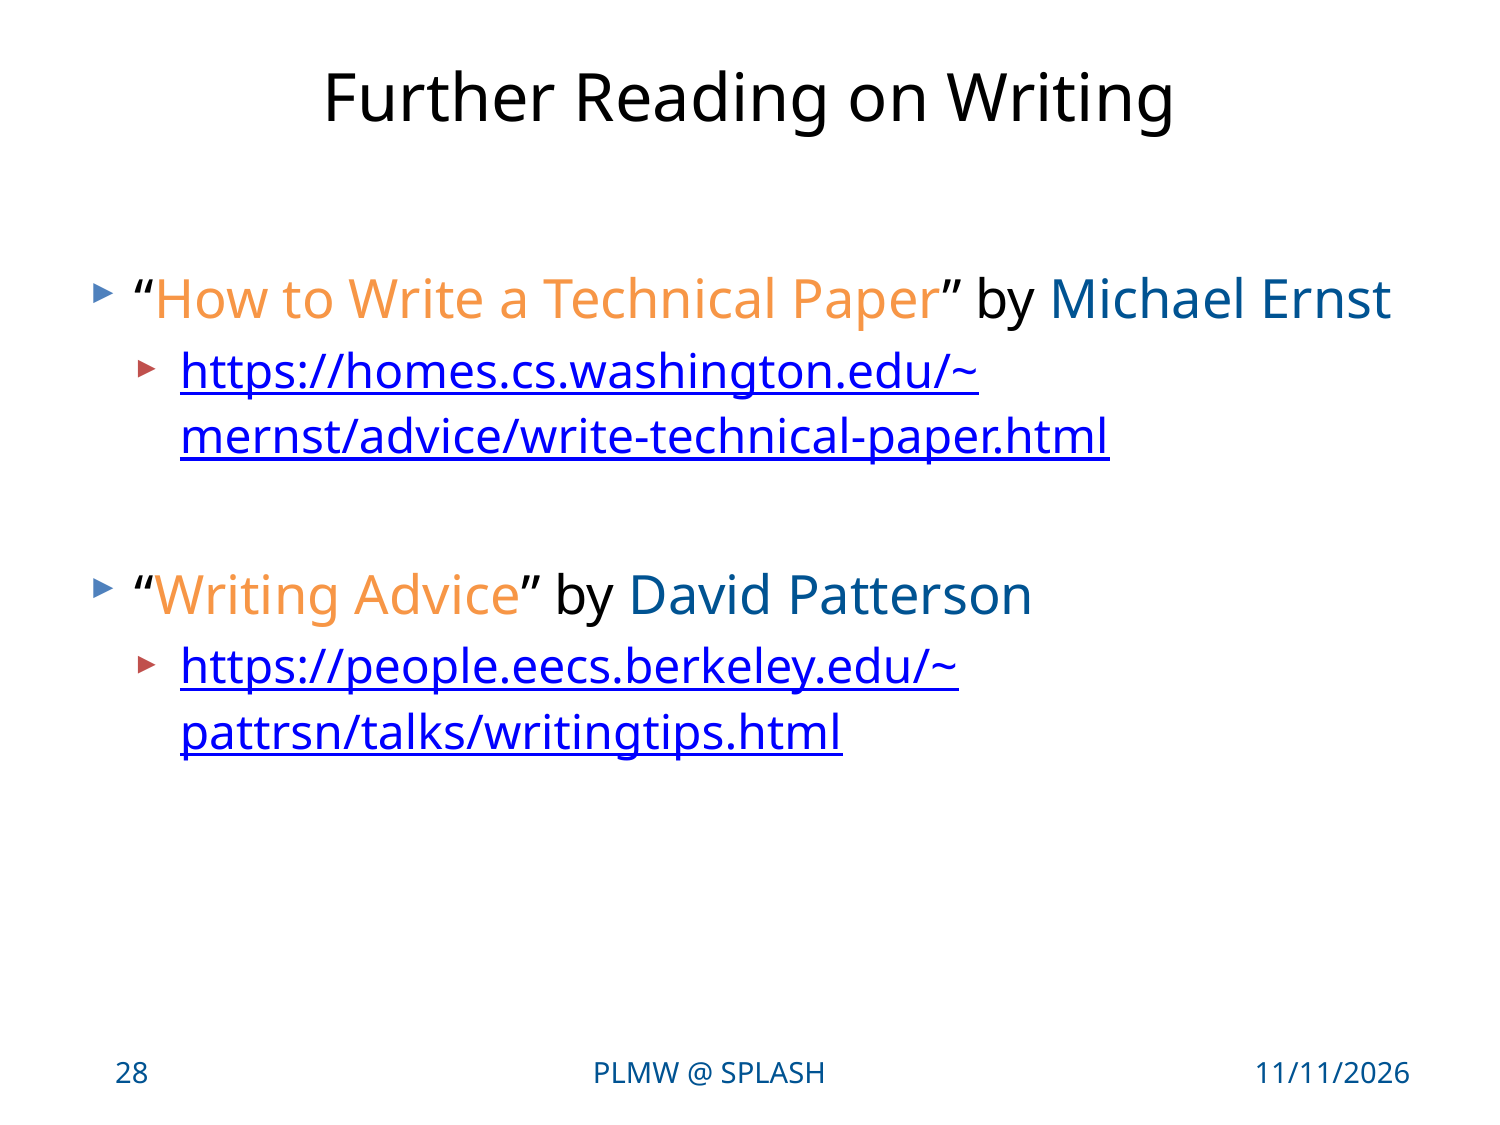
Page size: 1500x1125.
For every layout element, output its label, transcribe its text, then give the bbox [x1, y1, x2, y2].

footer PLMW @ SPLASH [234, 1046, 1185, 1107]
title Further Reading on Writing [75, 25, 1425, 165]
list “How to Write a Technical Paper” by Michael Ernst https://homes.cs.washington.edu/~mernst/advice/write-technical-paper.html “Writing Advice” by David Patterson https://people.eecs.berkeley.edu/~pattrsn/talks/writingtips.html [75, 179, 1425, 994]
slide_number 28 [100, 1046, 234, 1107]
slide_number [1185, 1046, 1426, 1107]
